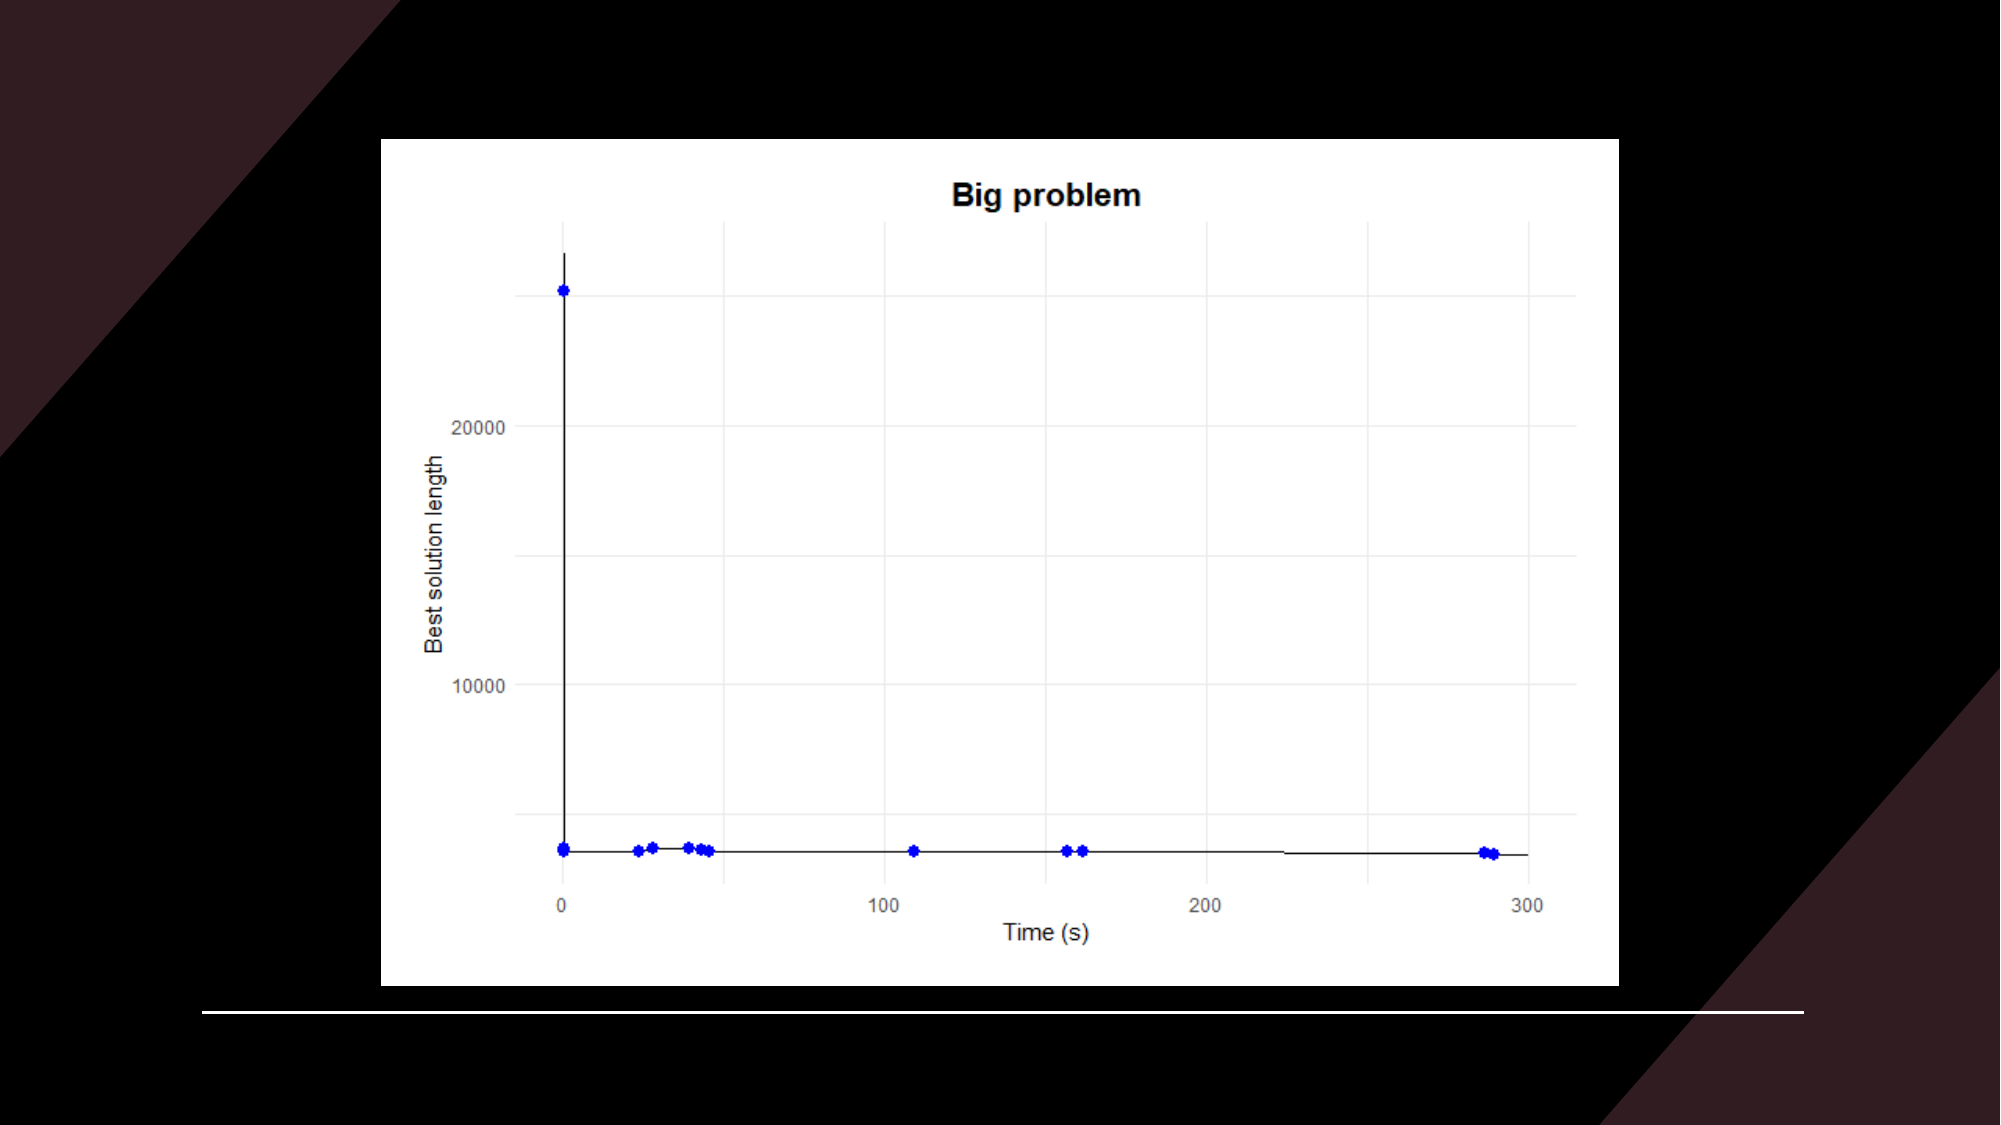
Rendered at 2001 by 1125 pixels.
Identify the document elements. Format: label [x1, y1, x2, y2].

picture [381, 139, 1619, 986]
